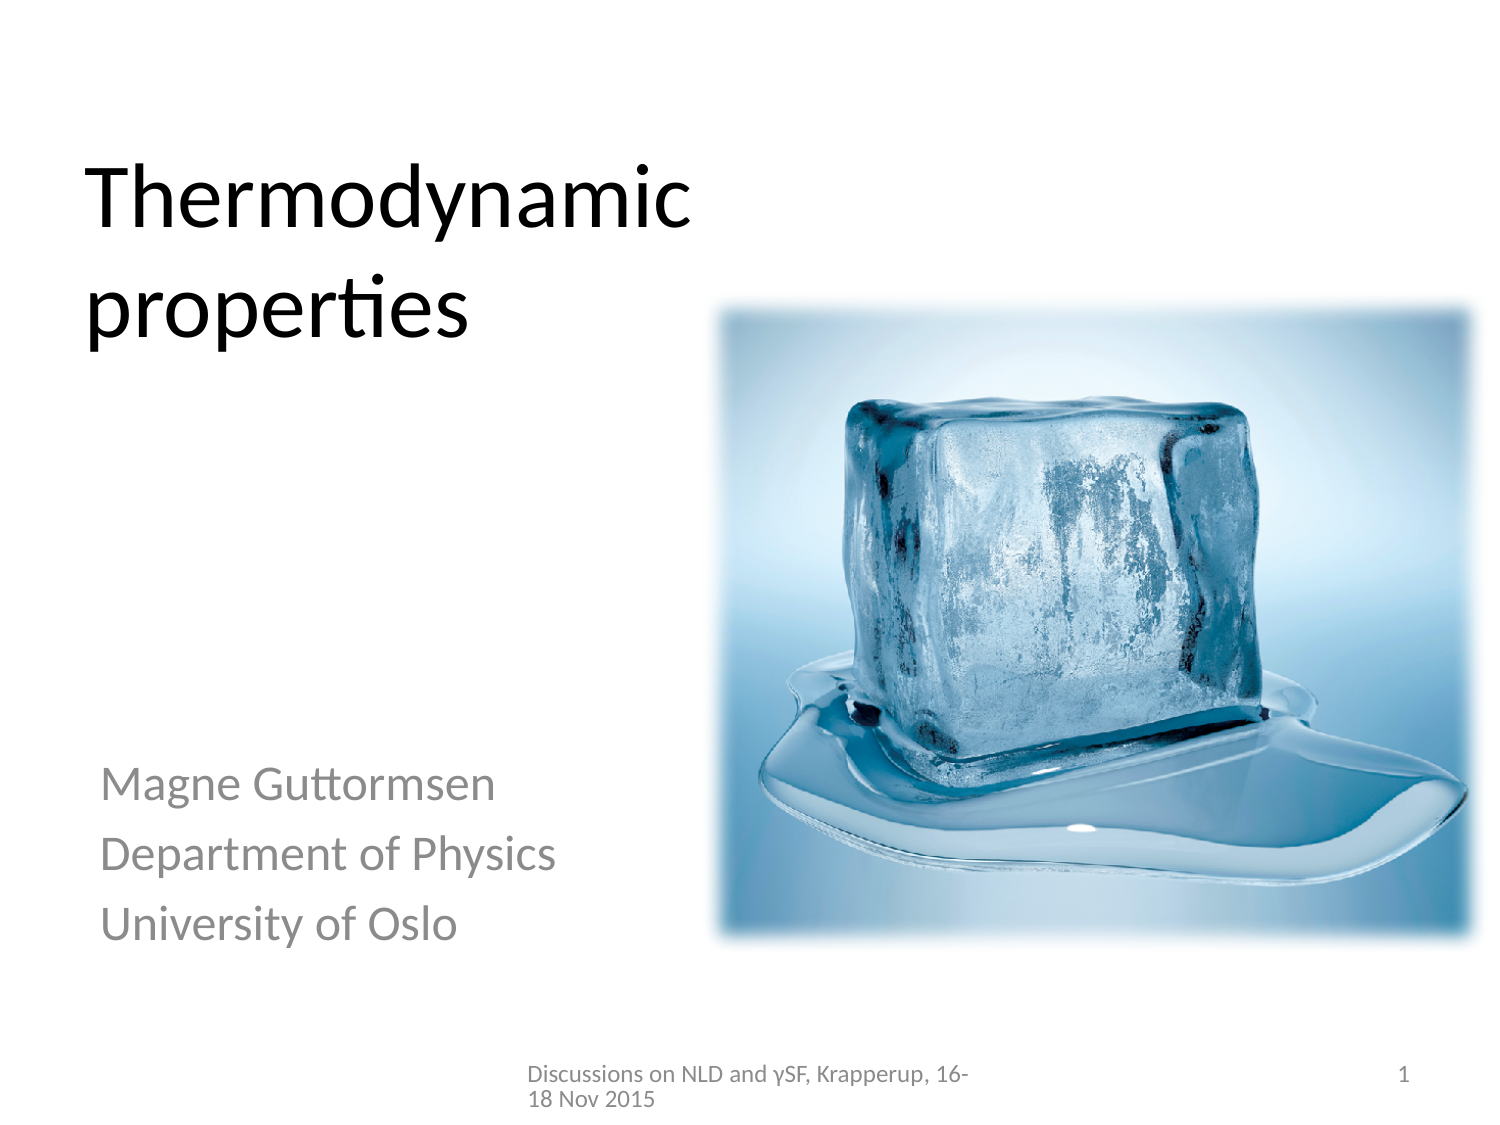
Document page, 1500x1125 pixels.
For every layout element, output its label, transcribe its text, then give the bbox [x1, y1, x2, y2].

footer Discussions on NLD and γSF, Krapperup, 16-18 Nov 2015 [512, 1042, 988, 1103]
picture [702, 291, 1488, 955]
subtitle Magne Guttormsen Department of Physics University of Oslo [85, 743, 703, 990]
title Thermodynamic properties [69, 96, 822, 396]
slide_number 1 [1074, 1042, 1425, 1103]
